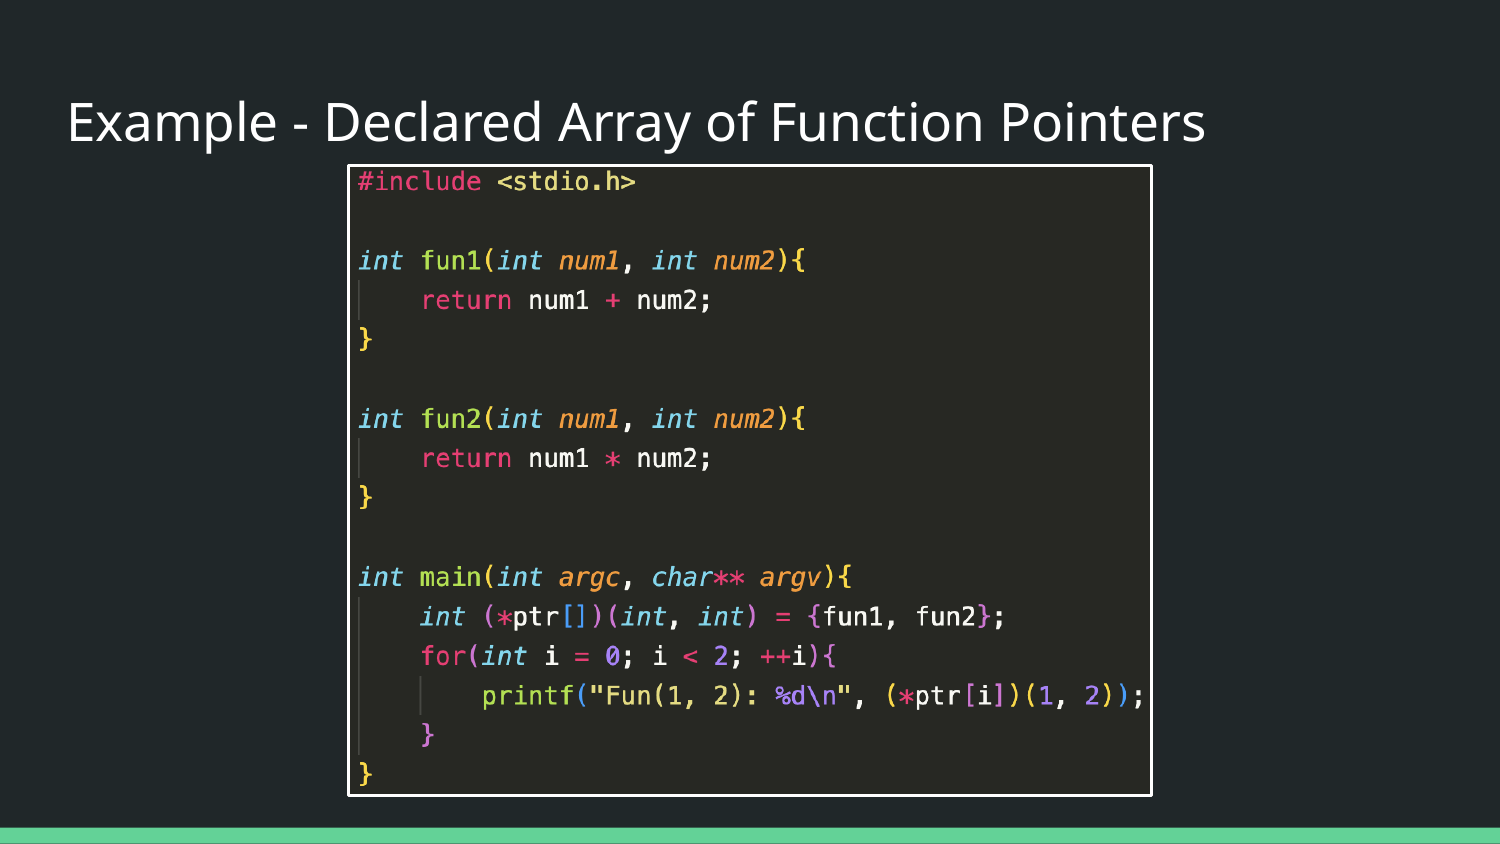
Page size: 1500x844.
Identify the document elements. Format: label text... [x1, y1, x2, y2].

title Example - Declared Array of Function Pointers [51, 72, 1449, 167]
picture [349, 166, 1151, 794]
